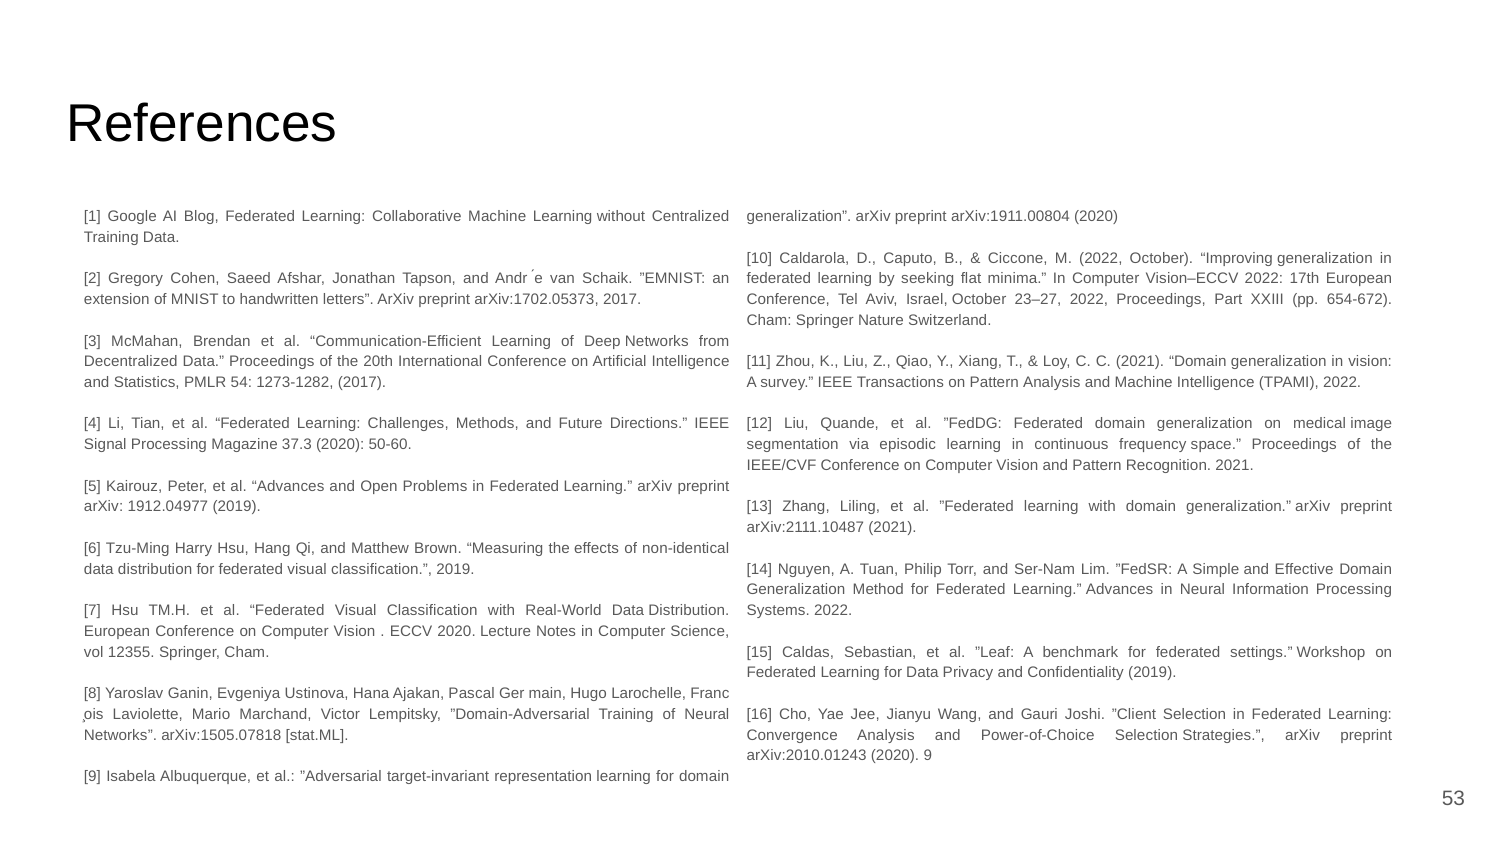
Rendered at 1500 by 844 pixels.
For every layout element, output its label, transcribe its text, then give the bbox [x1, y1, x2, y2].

title References [51, 72, 1449, 167]
slide_number 53 [1389, 764, 1480, 830]
list [1] Google AI Blog, Federated Learning: Collaborative Machine Learning without Centralized Training Data. [2] Gregory Cohen, Saeed Afshar, Jonathan Tapson, and Andr ́e van Schaik. ”EMNIST: an extension of MNIST to handwritten letters”. ArXiv preprint arXiv:1702.05373, 2017. [3] McMahan, Brendan et al. “Communication-Efficient Learning of Deep Networks from Decentralized Data.” Proceedings of the 20th International Conference on Artificial Intelligence and Statistics, PMLR 54: 1273-1282, (2017). [4] Li, Tian, et al. “Federated Learning: Challenges, Methods, and Future Directions.” IEEE Signal Processing Magazine 37.3 (2020): 50-60. [5] Kairouz, Peter, et al. “Advances and Open Problems in Federated Learning.” arXiv preprint arXiv: 1912.04977 (2019). [6] Tzu-Ming Harry Hsu, Hang Qi, and Matthew Brown. “Measuring the effects of non-identical data distribution for federated visual classification.”, 2019. [7] Hsu TM.H. et al. “Federated Visual Classification with Real-World Data Distribution. European Conference on Computer Vision . ECCV 2020. Lecture Notes in Computer Science, vol 12355. Springer, Cham. [8] Yaroslav Ganin, Evgeniya Ustinova, Hana Ajakan, Pascal Ger main, Hugo Larochelle, Franc ̧ois Laviolette, Mario Marchand, Victor Lempitsky, ”Domain-Adversarial Training of Neural Networks”. arXiv:1505.07818 [stat.ML]. [9] Isabela Albuquerque, et al.: ”Adversarial target-invariant representation learning for domain generalization”. arXiv preprint arXiv:1911.00804 (2020) [10] Caldarola, D., Caputo, B., & Ciccone, M. (2022, October). “Improving generalization in federated learning by seeking flat minima.” In Computer Vision–ECCV 2022: 17th European Conference, Tel Aviv, Israel, October 23–27, 2022, Proceedings, Part XXIII (pp. 654-672). Cham: Springer Nature Switzerland. [11] Zhou, K., Liu, Z., Qiao, Y., Xiang, T., & Loy, C. C. (2021). “Domain generalization in vision: A survey.” IEEE Transactions on Pattern Analysis and Machine Intelligence (TPAMI), 2022. [12] Liu, Quande, et al. ”FedDG: Federated domain generalization on medical image segmentation via episodic learning in continuous frequency space.” Proceedings of the IEEE/CVF Conference on Computer Vision and Pattern Recognition. 2021. [13] Zhang, Liling, et al. ”Federated learning with domain generalization.” arXiv preprint arXiv:2111.10487 (2021). [14] Nguyen, A. Tuan, Philip Torr, and Ser-Nam Lim. ”FedSR: A Simple and Effective Domain Generalization Method for Federated Learning.” Advances in Neural Information Processing Systems. 2022. [15] Caldas, Sebastian, et al. ”Leaf: A benchmark for federated settings.” Workshop on Federated Learning for Data Privacy and Confidentiality (2019). [16] Cho, Yae Jee, Jianyu Wang, and Gauri Joshi. ”Client Selection in Federated Learning: Convergence Analysis and Power-of-Choice Selection Strategies.”, arXiv preprint arXiv:2010.01243 (2020). 9 [51, 189, 1407, 800]
